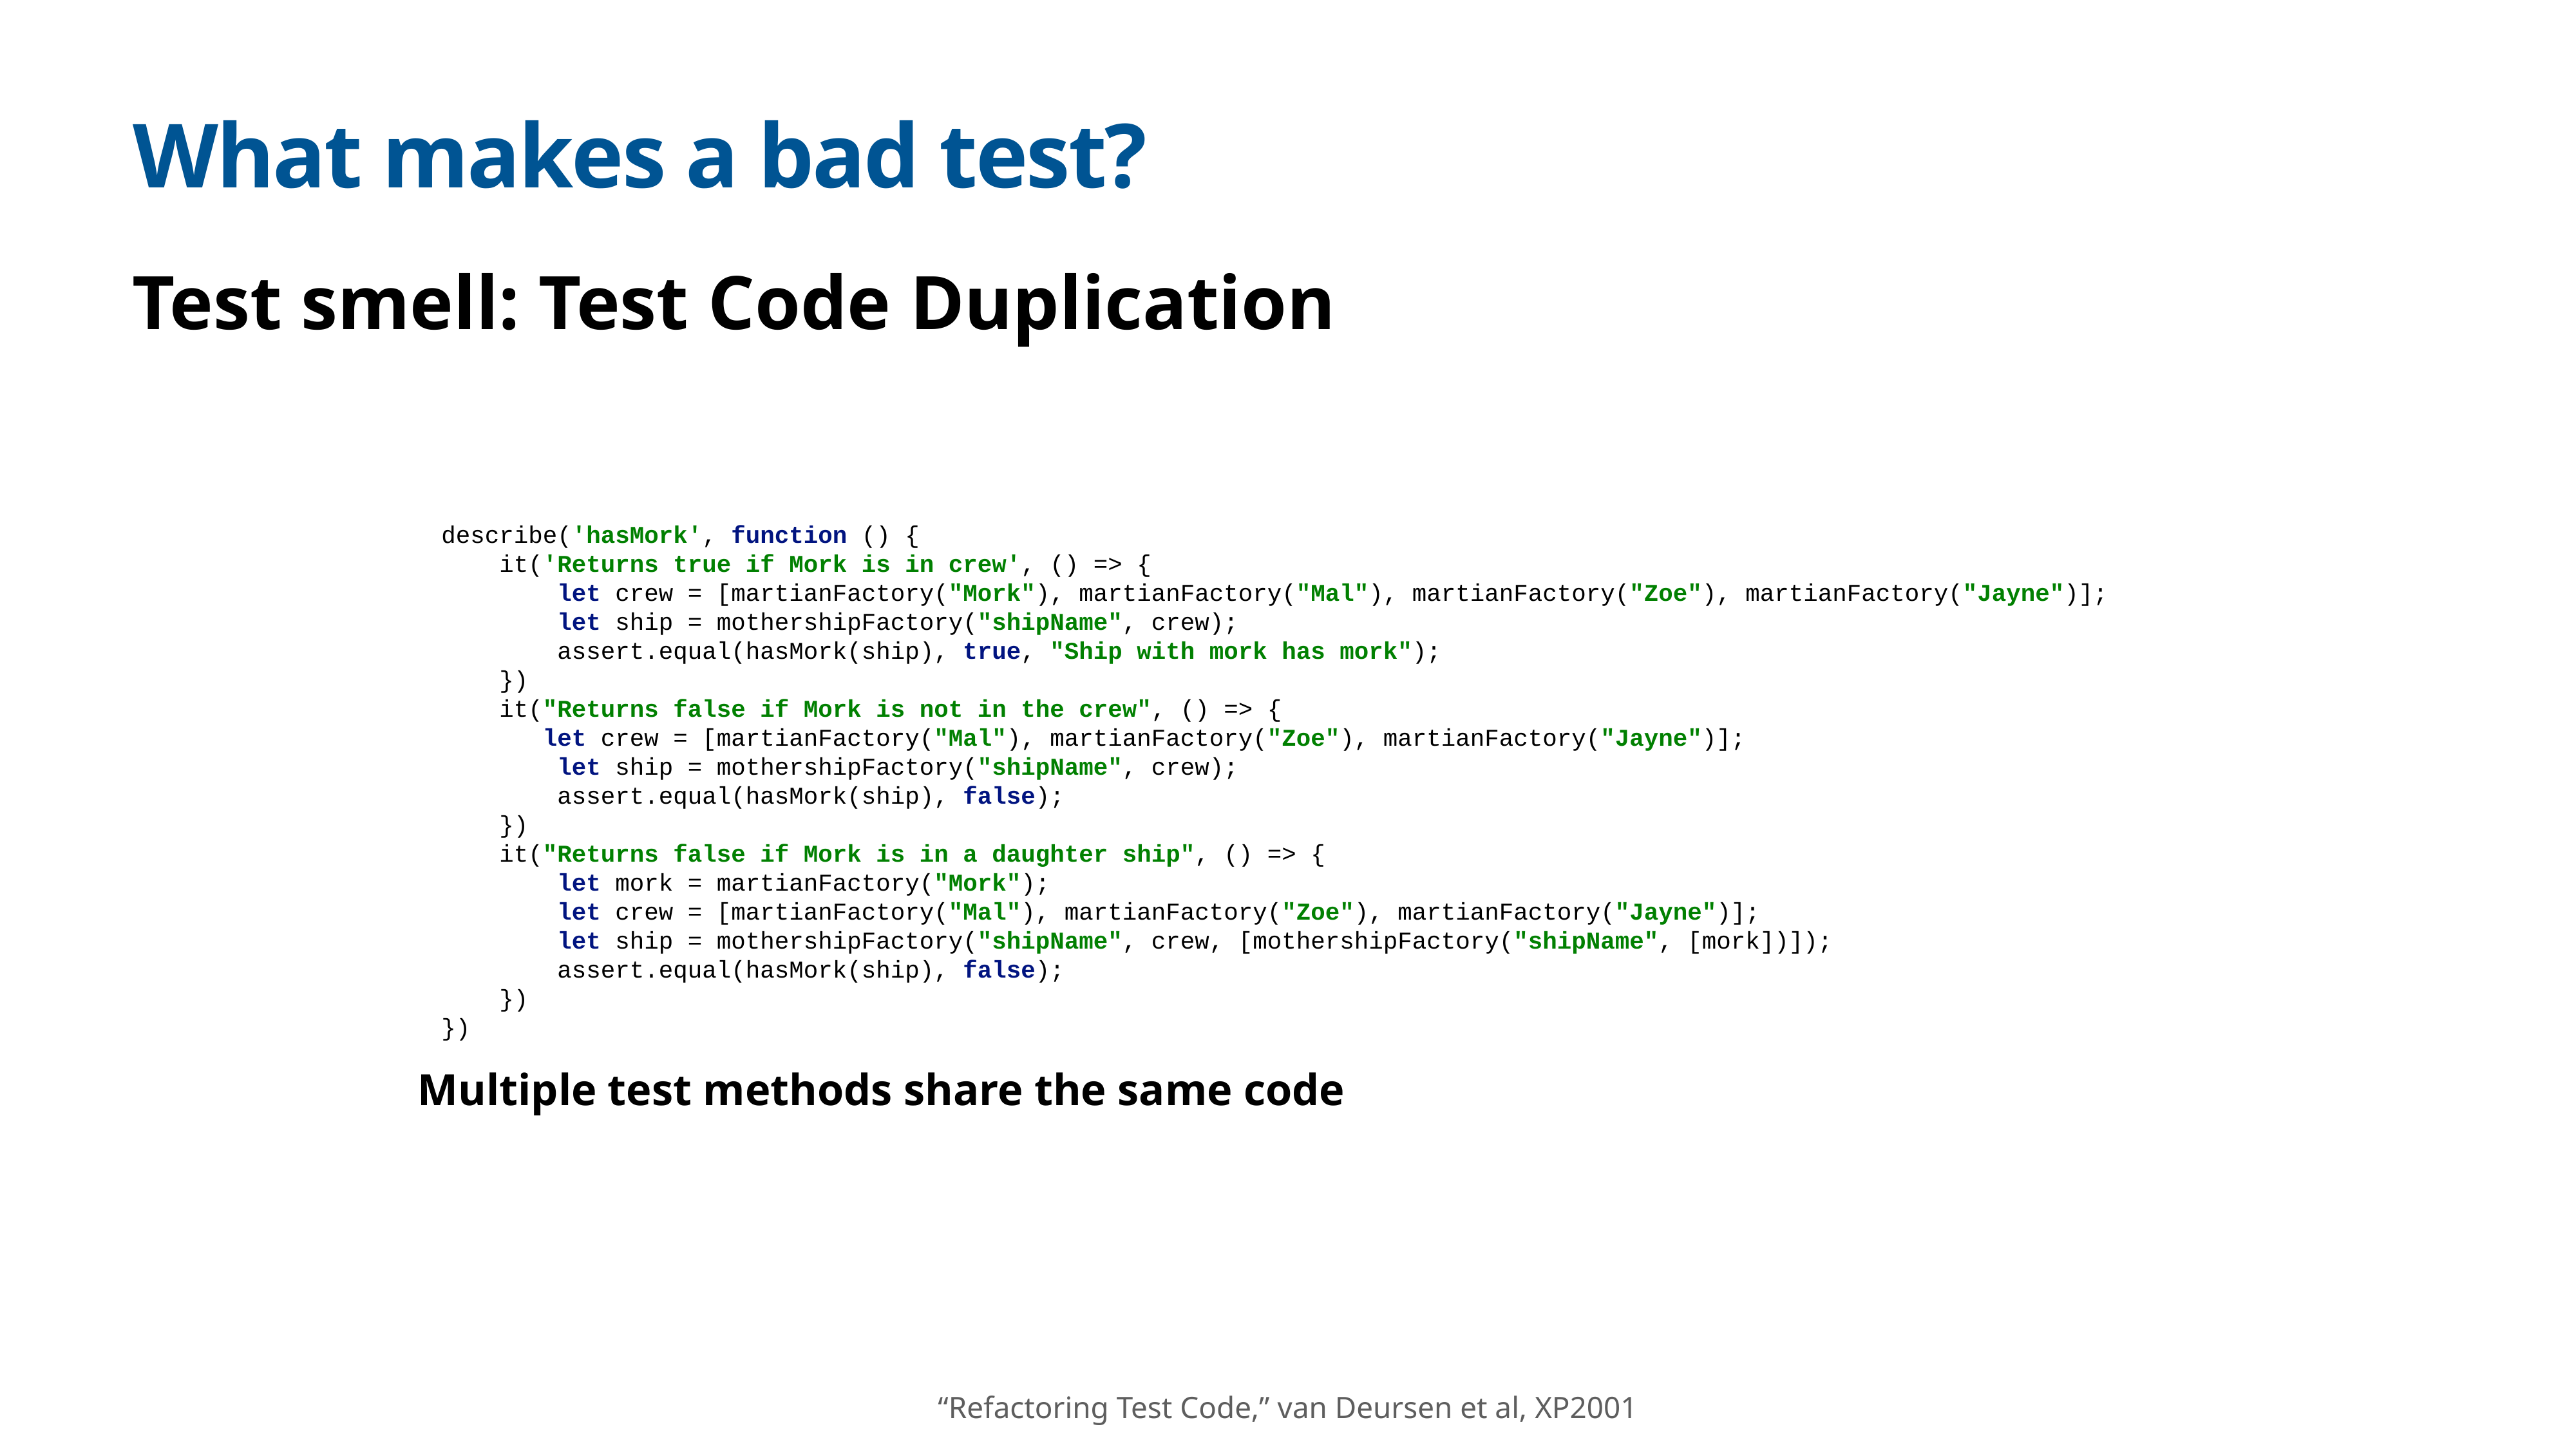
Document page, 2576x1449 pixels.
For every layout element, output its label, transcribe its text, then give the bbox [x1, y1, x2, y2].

title What makes a bad test? [127, 113, 2449, 250]
text_box “Refactoring Test Code,” van Deursen et al, XP2001 [934, 1385, 1642, 1429]
text_box Multiple test methods share the same code [413, 1058, 1350, 1118]
text_box describe('hasMork', function () { it('Returns true if Mork is in crew', () => { let crew = [martianFactory("Mork"), martianFactory("Mal"), martianFactory("Zoe"), martianFactory("Jayne")]; let ship = mothershipFactory("shipName", crew); assert.equal(hasMork(ship), true, "Ship with mork has mork"); }) it("Returns false if Mork is not in the crew", () => { let crew = [martianFactory("Mal"), martianFactory("Zoe"), martianFactory("Jayne")]; let ship = mothershipFactory("shipName", crew); assert.equal(hasMork(ship), false); }) it("Returns false if Mork is in a daughter ship", () => { let mork = martianFactory("Mork"); let crew = [martianFactory("Mal"), martianFactory("Zoe"), martianFactory("Jayne")]; let ship = mothershipFactory("shipName", crew, [mothershipFactory("shipName", [mork])]); assert.equal(hasMork(ship), false); }) }) [437, 515, 2112, 1045]
list Test smell: Test Code Duplication [127, 250, 2449, 350]
